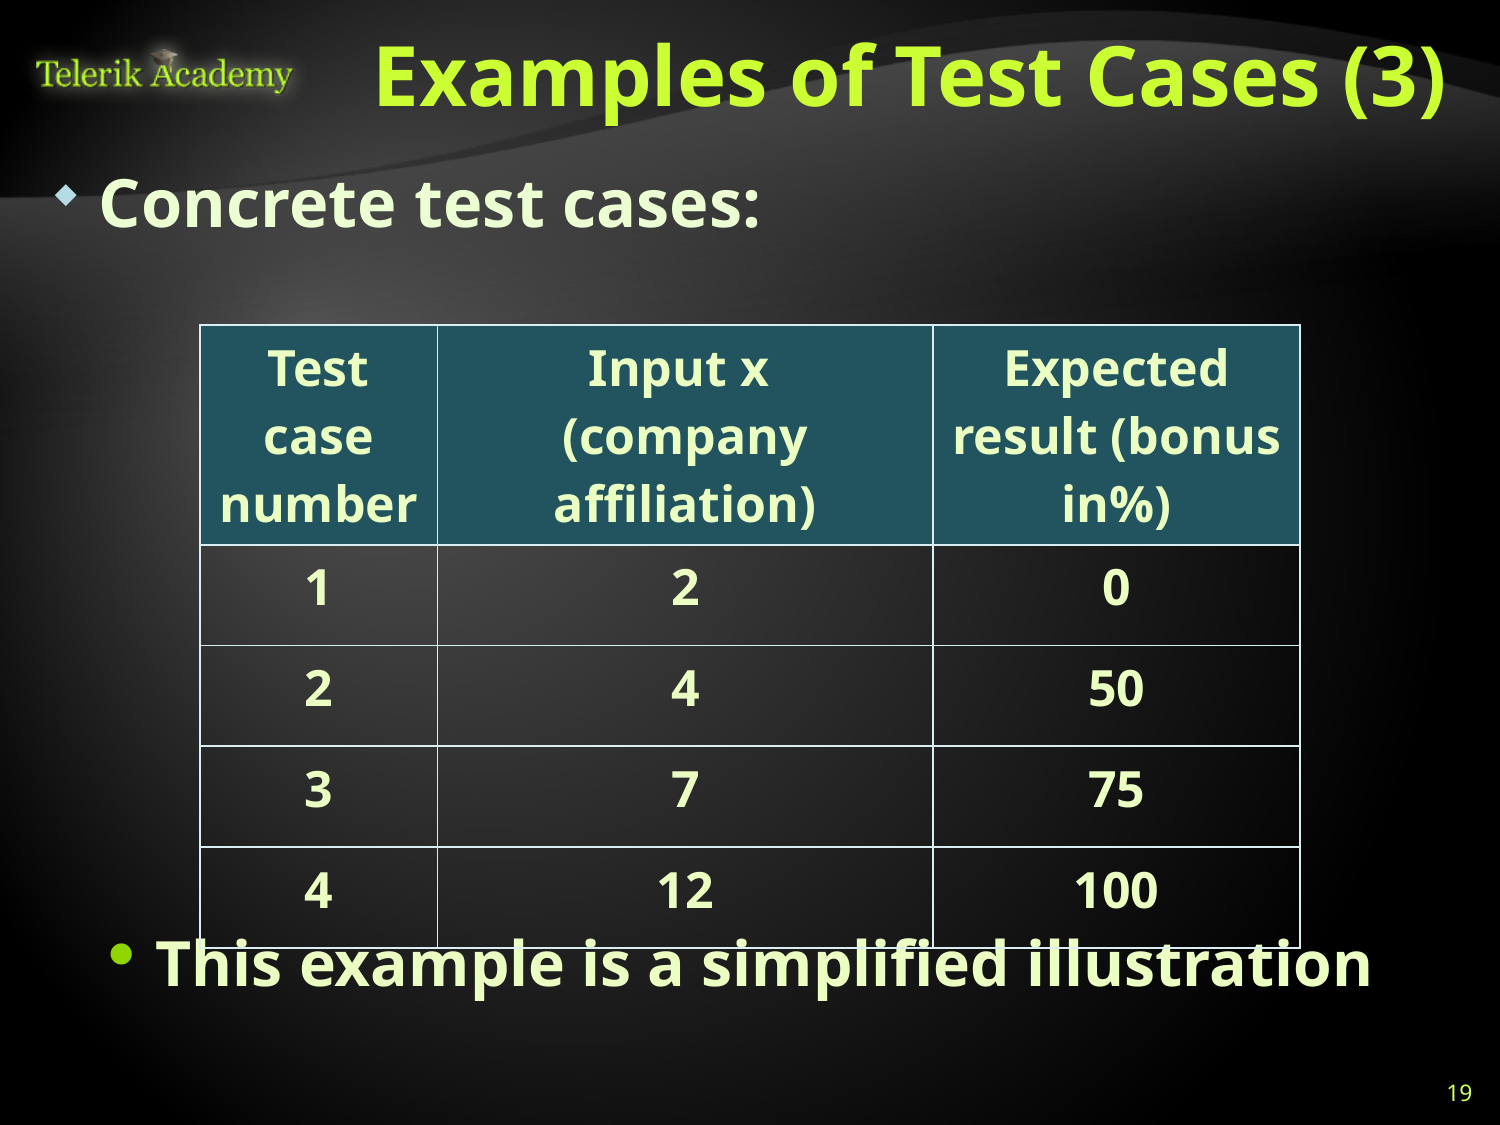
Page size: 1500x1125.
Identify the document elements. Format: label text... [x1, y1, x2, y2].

table_header Test case number [201, 326, 437, 544]
table_cell 12 [438, 848, 932, 947]
table_cell 1 [201, 546, 437, 645]
table_cell 75 [934, 747, 1299, 846]
title Examples of Test Cases (3) [300, 12, 1463, 149]
table_cell 0 [934, 546, 1299, 645]
table_cell 4 [438, 646, 932, 745]
table_cell 3 [201, 747, 437, 846]
list Concrete test cases: This example is a simplified illustration [37, 149, 1463, 1100]
slide_number 19 [1412, 1074, 1488, 1113]
table_cell 2 [201, 646, 437, 745]
table_cell 100 [934, 848, 1299, 947]
table_header Input x (company affiliation) [438, 326, 932, 544]
table_header Expected result (bonus in%) [934, 326, 1299, 544]
picture [0, 0, 1500, 1125]
table_cell 4 [201, 848, 437, 947]
table_cell 50 [934, 646, 1299, 745]
table_cell 2 [438, 546, 932, 645]
table_cell 7 [438, 747, 932, 846]
